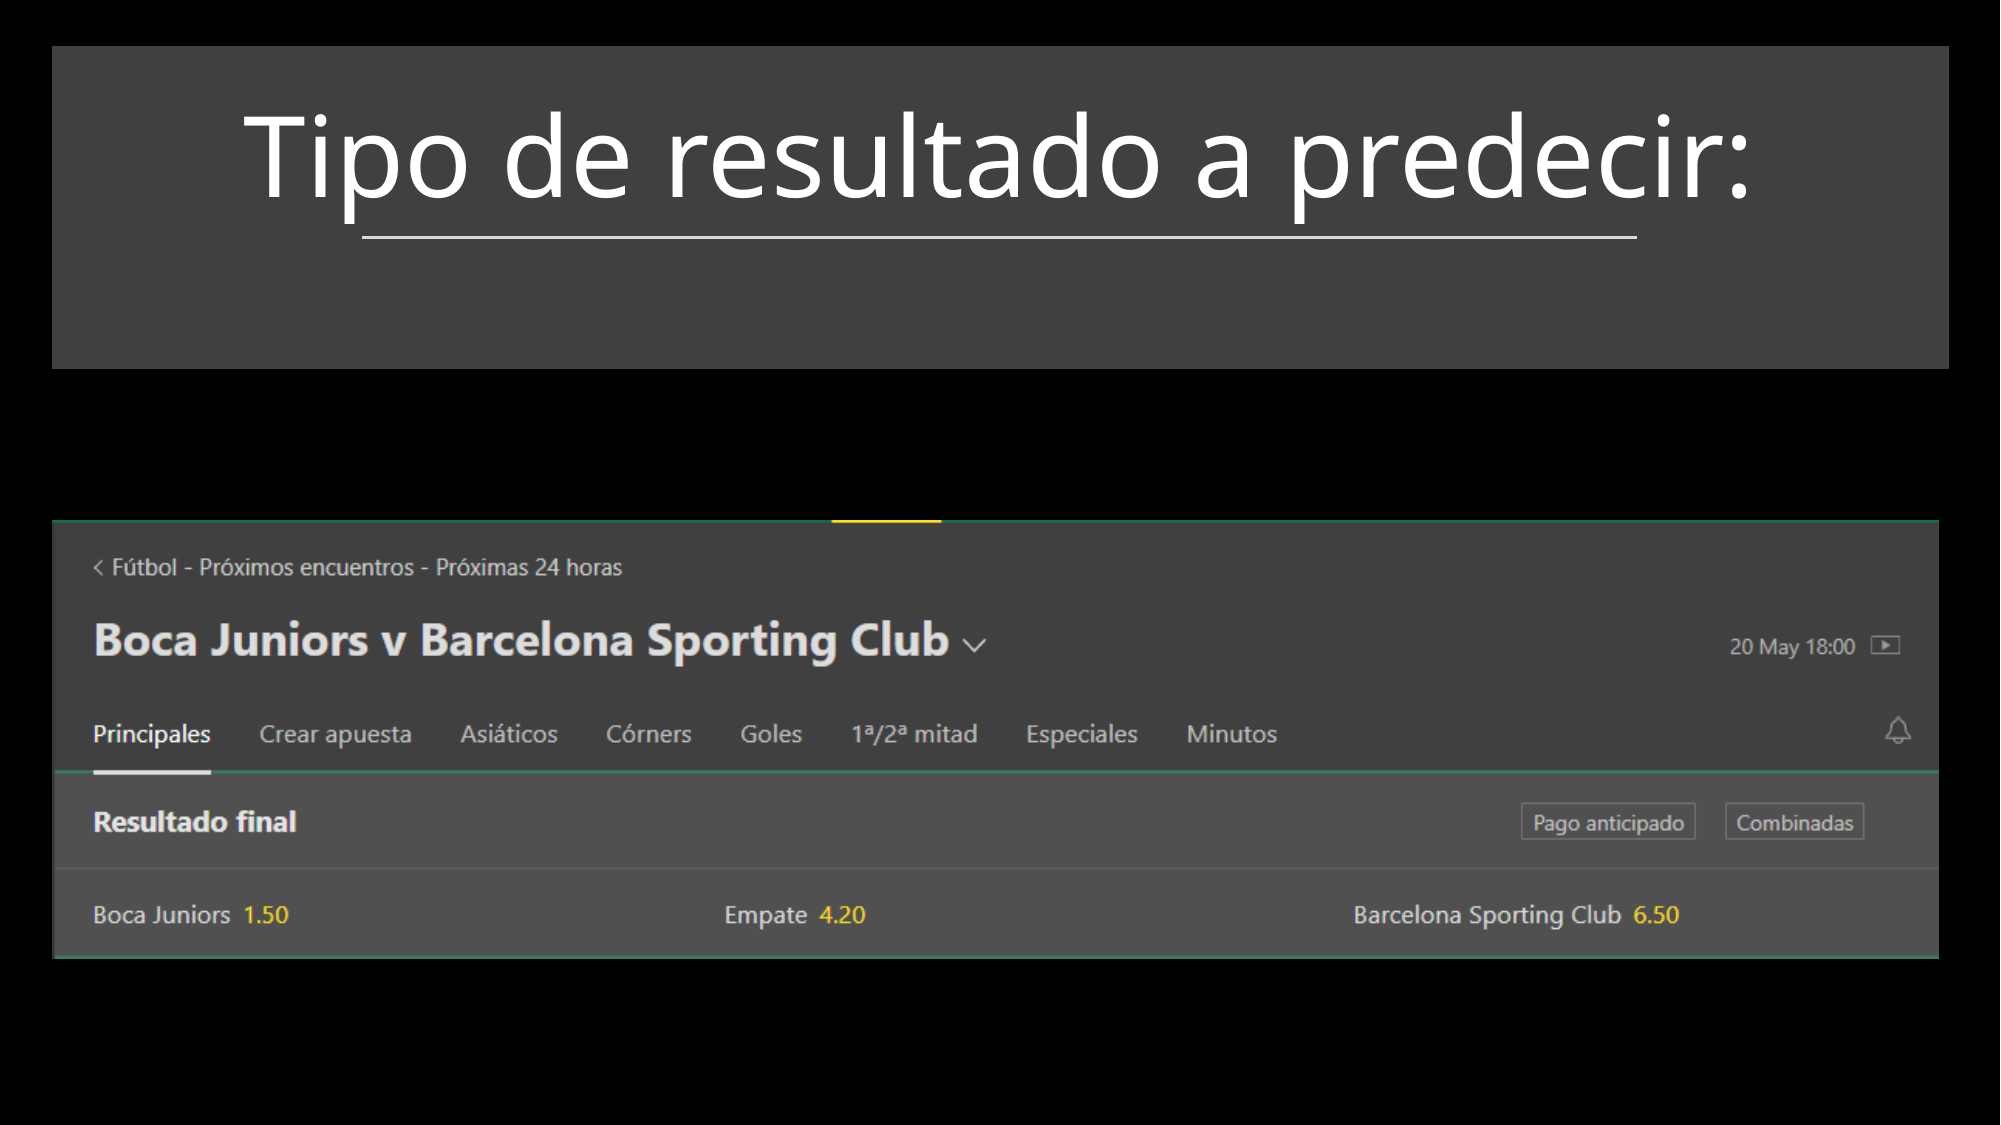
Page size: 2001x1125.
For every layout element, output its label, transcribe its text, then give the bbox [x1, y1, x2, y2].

picture [52, 520, 1939, 959]
title Tipo de resultado a predecir: [86, 76, 1914, 230]
text_box [61, 55, 1939, 360]
